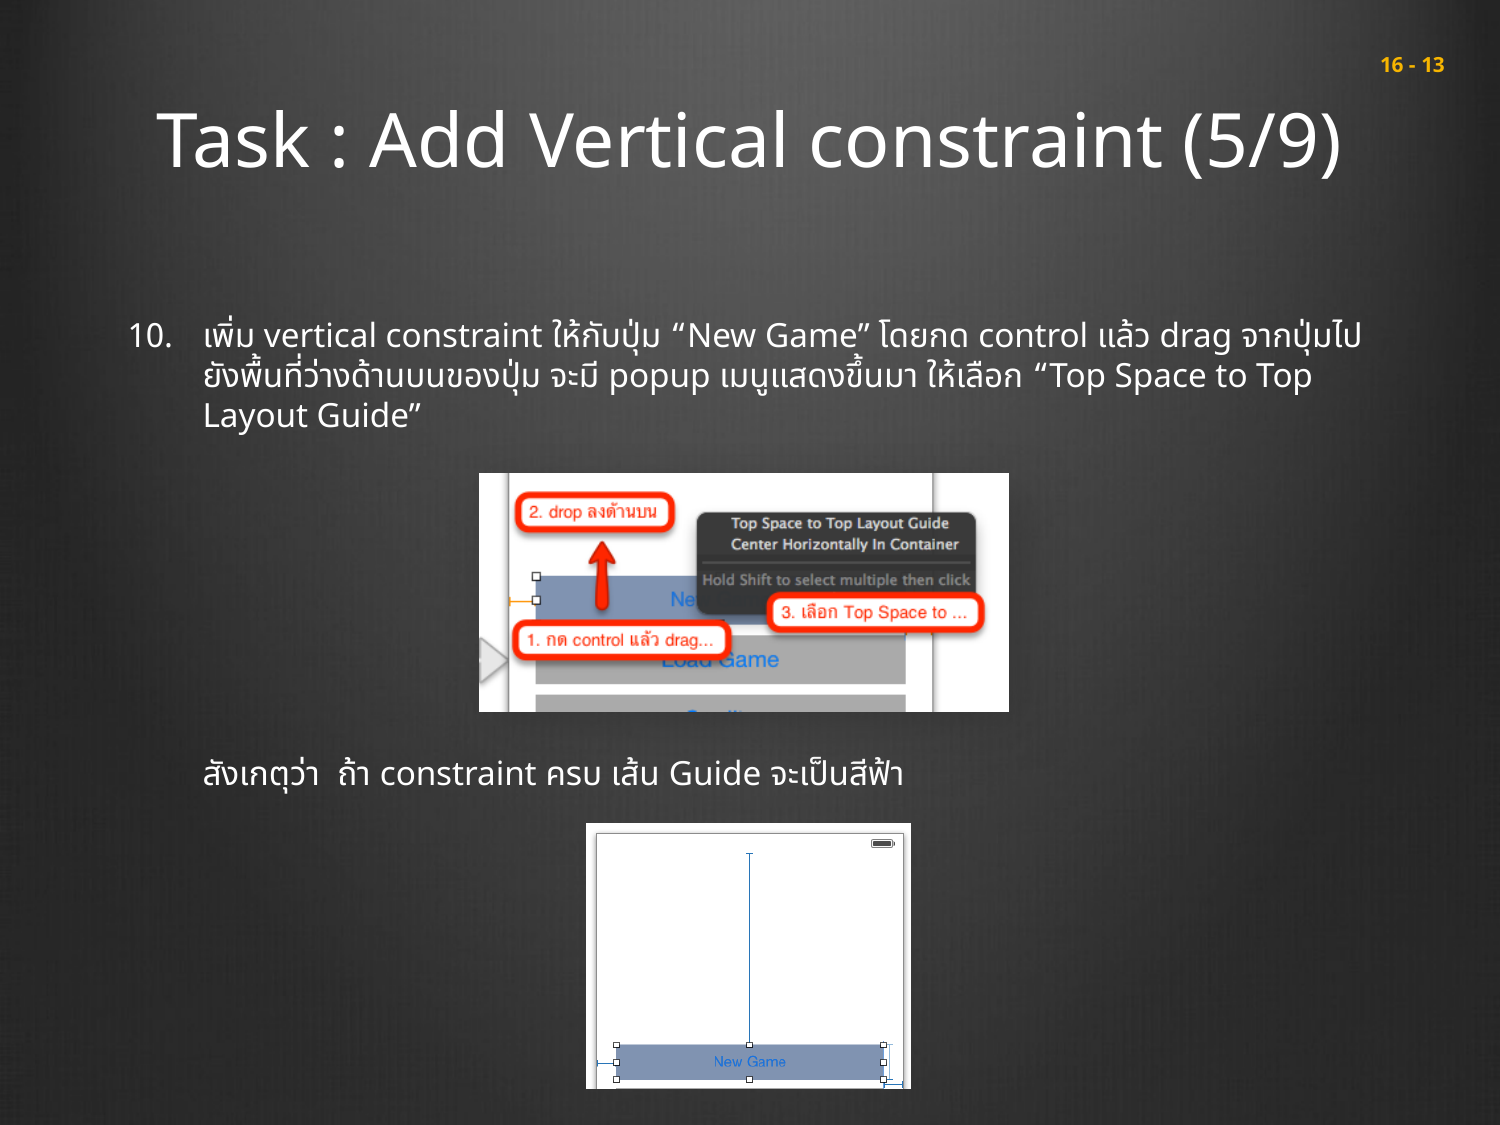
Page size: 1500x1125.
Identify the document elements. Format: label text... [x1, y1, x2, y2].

picture [586, 823, 911, 1089]
picture [479, 473, 1009, 712]
title Task : Add Vertical constraint (5/9) [112, 19, 1388, 255]
list เพิ่ม vertical constraint ให้กับปุ่ม “New Game” โดยกด control แล้ว drag จากปุ่มไปยังพื้นที่ว่างด้านบนของปุ่ม จะมี popup เมนูแสดงขึ้นมา ให้เลือก “Top Space to Top Layout Guide” สังเกตุว่า ถ้า constraint ครบ เส้น Guide จะเป็นสีฟ้า [112, 306, 1388, 1005]
text_box 16 - 13 [1306, 43, 1460, 86]
